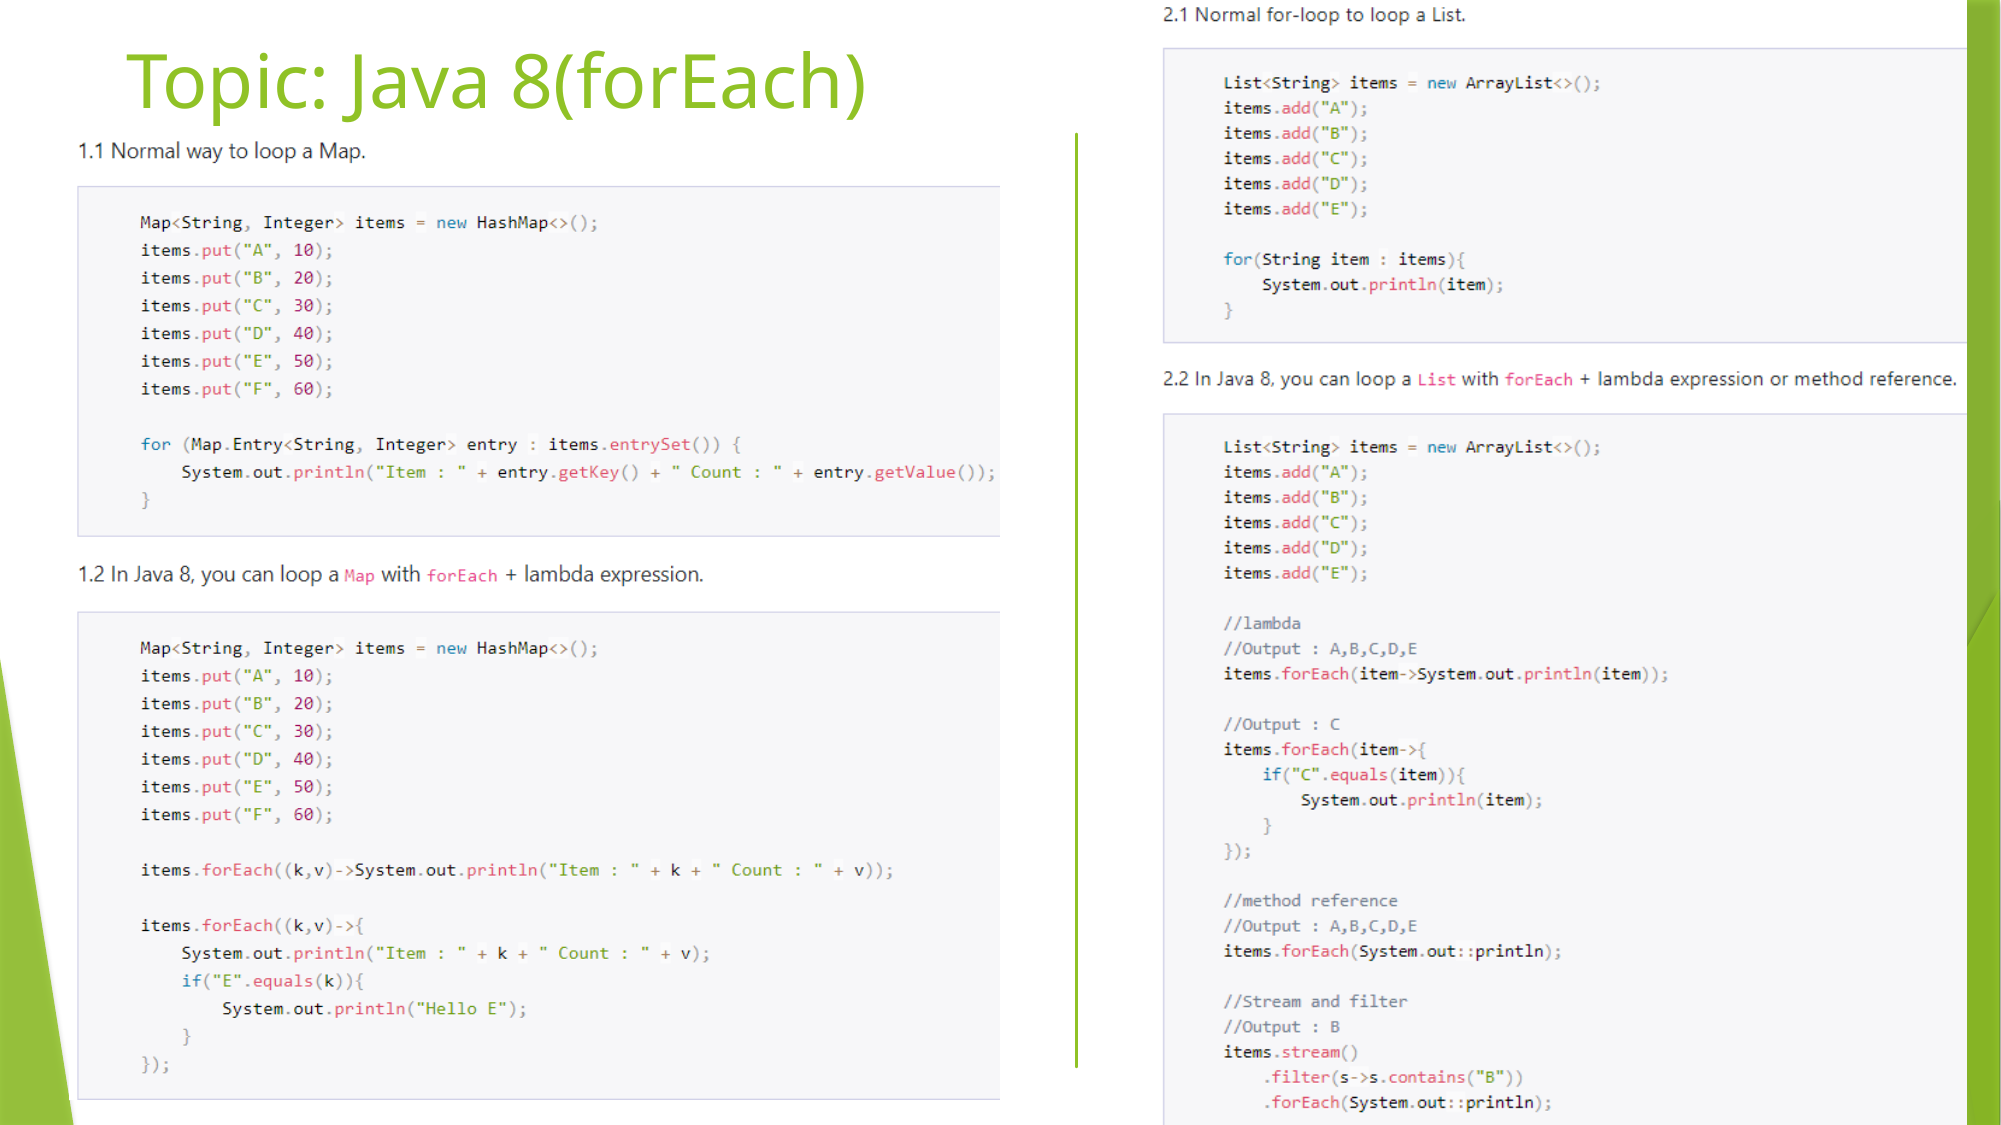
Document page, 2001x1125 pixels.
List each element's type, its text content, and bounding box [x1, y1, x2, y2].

title Topic: Java 8(forEach) [111, 25, 1154, 134]
picture [68, 133, 1001, 1100]
picture [1158, 0, 1968, 1125]
